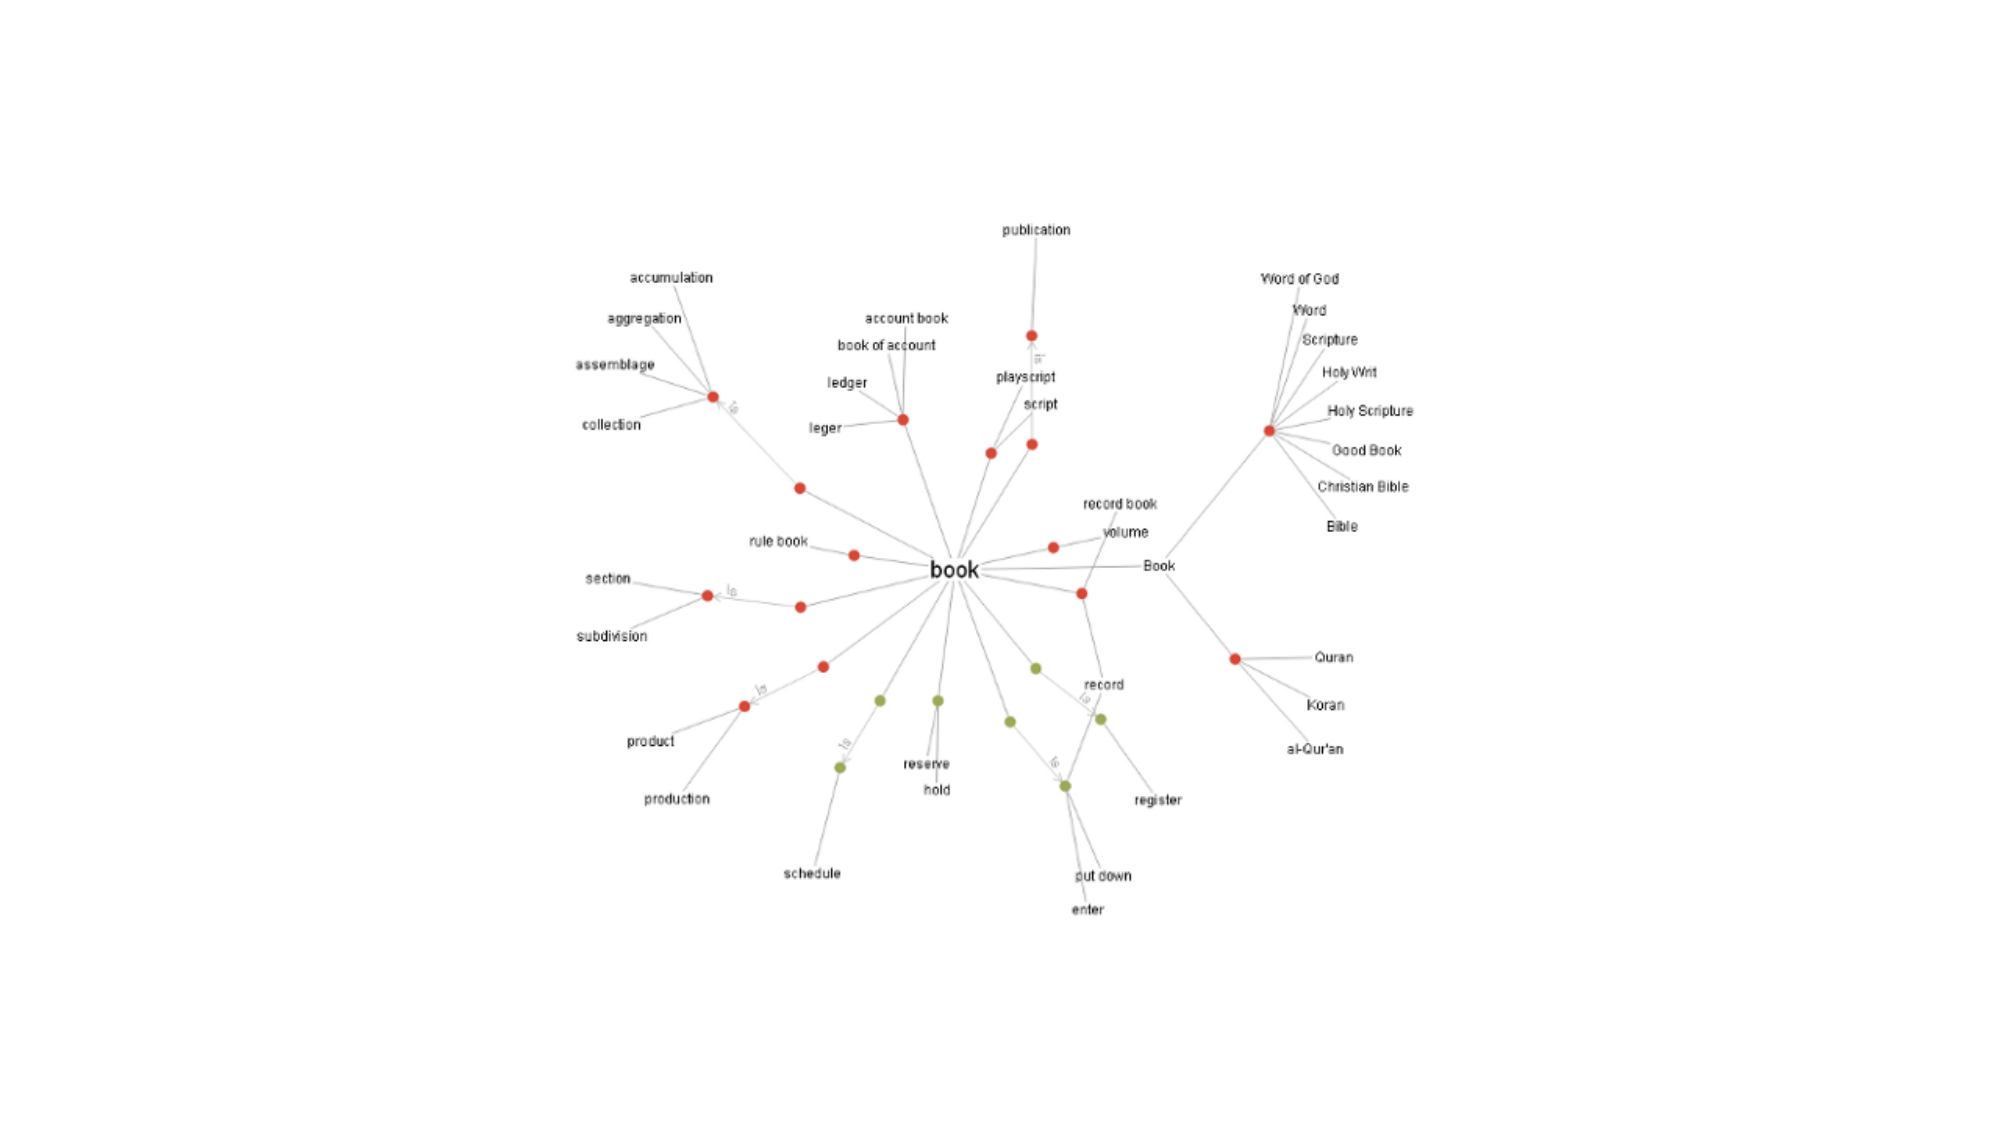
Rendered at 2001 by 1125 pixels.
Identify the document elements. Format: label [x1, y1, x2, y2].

picture [453, 200, 1547, 925]
